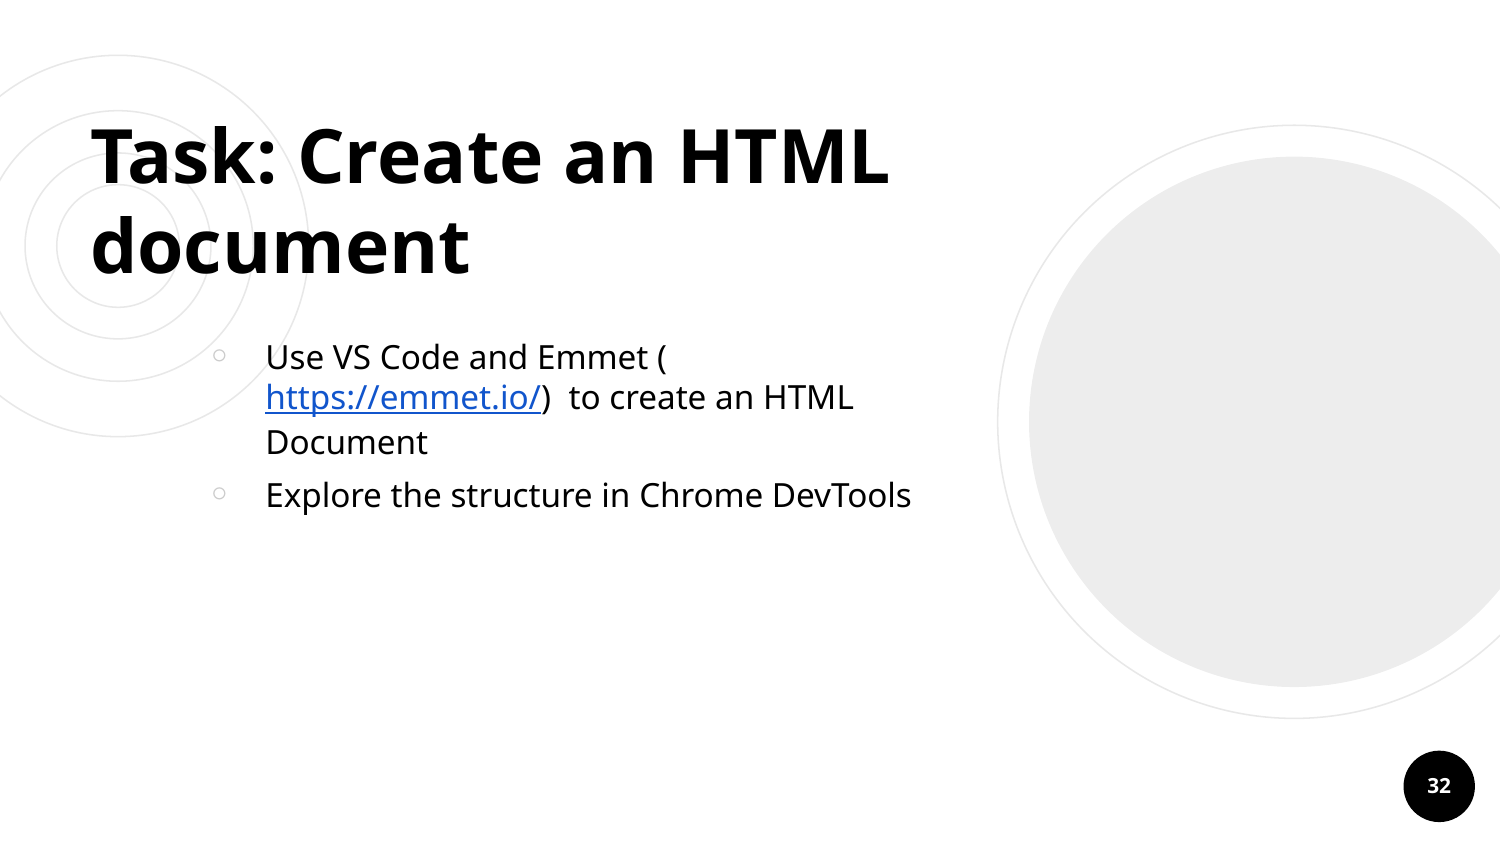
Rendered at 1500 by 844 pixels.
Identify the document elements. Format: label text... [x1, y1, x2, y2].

title Task: Create an HTML document [75, 191, 932, 304]
list Use VS Code and Emmet (https://emmet.io/) to create an HTML Document Explore the structure in Chrome DevTools [175, 321, 932, 751]
slide_number 32 [1403, 750, 1475, 823]
